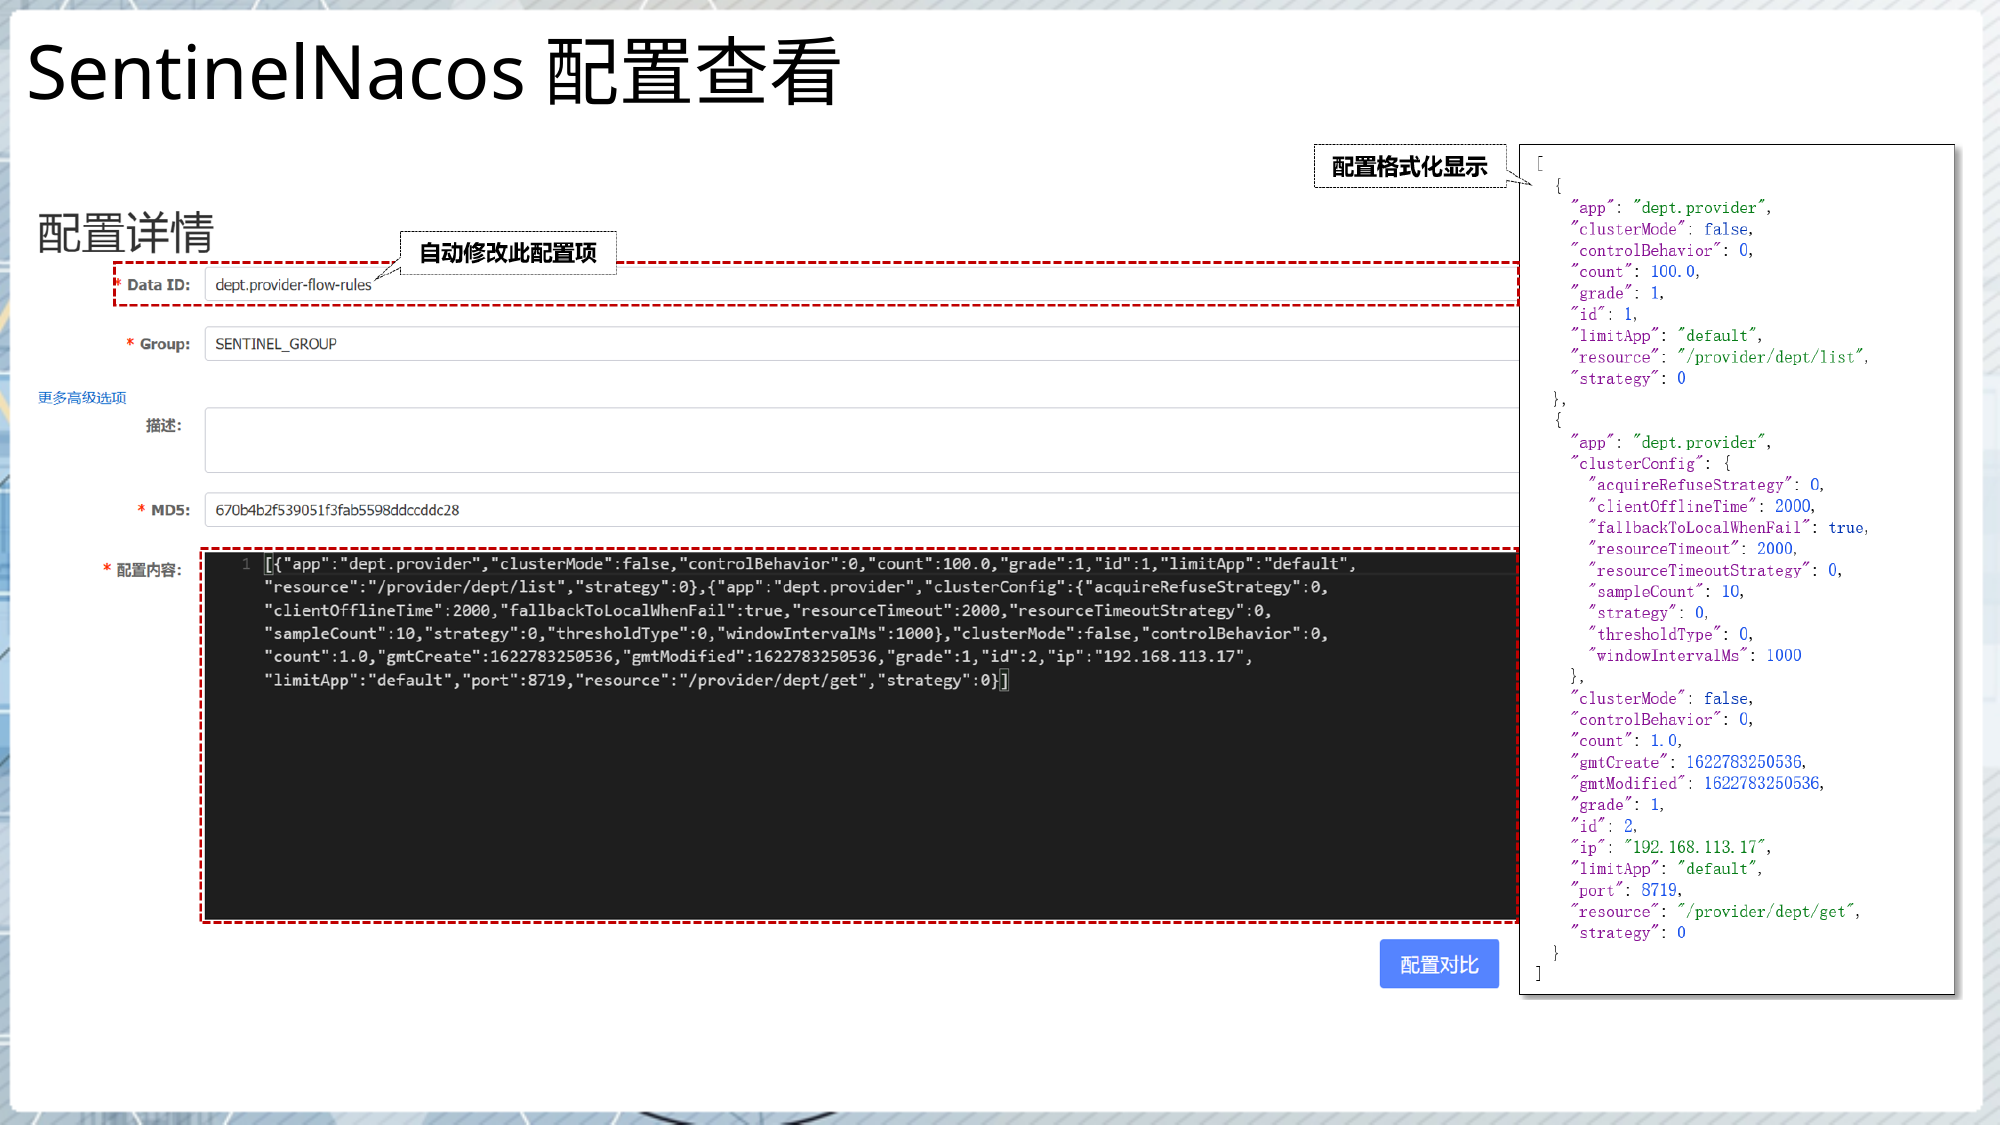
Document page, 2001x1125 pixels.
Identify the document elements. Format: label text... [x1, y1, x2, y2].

title SentinelNacos配置查看 [11, 11, 1983, 140]
picture [0, 0, 2000, 1125]
